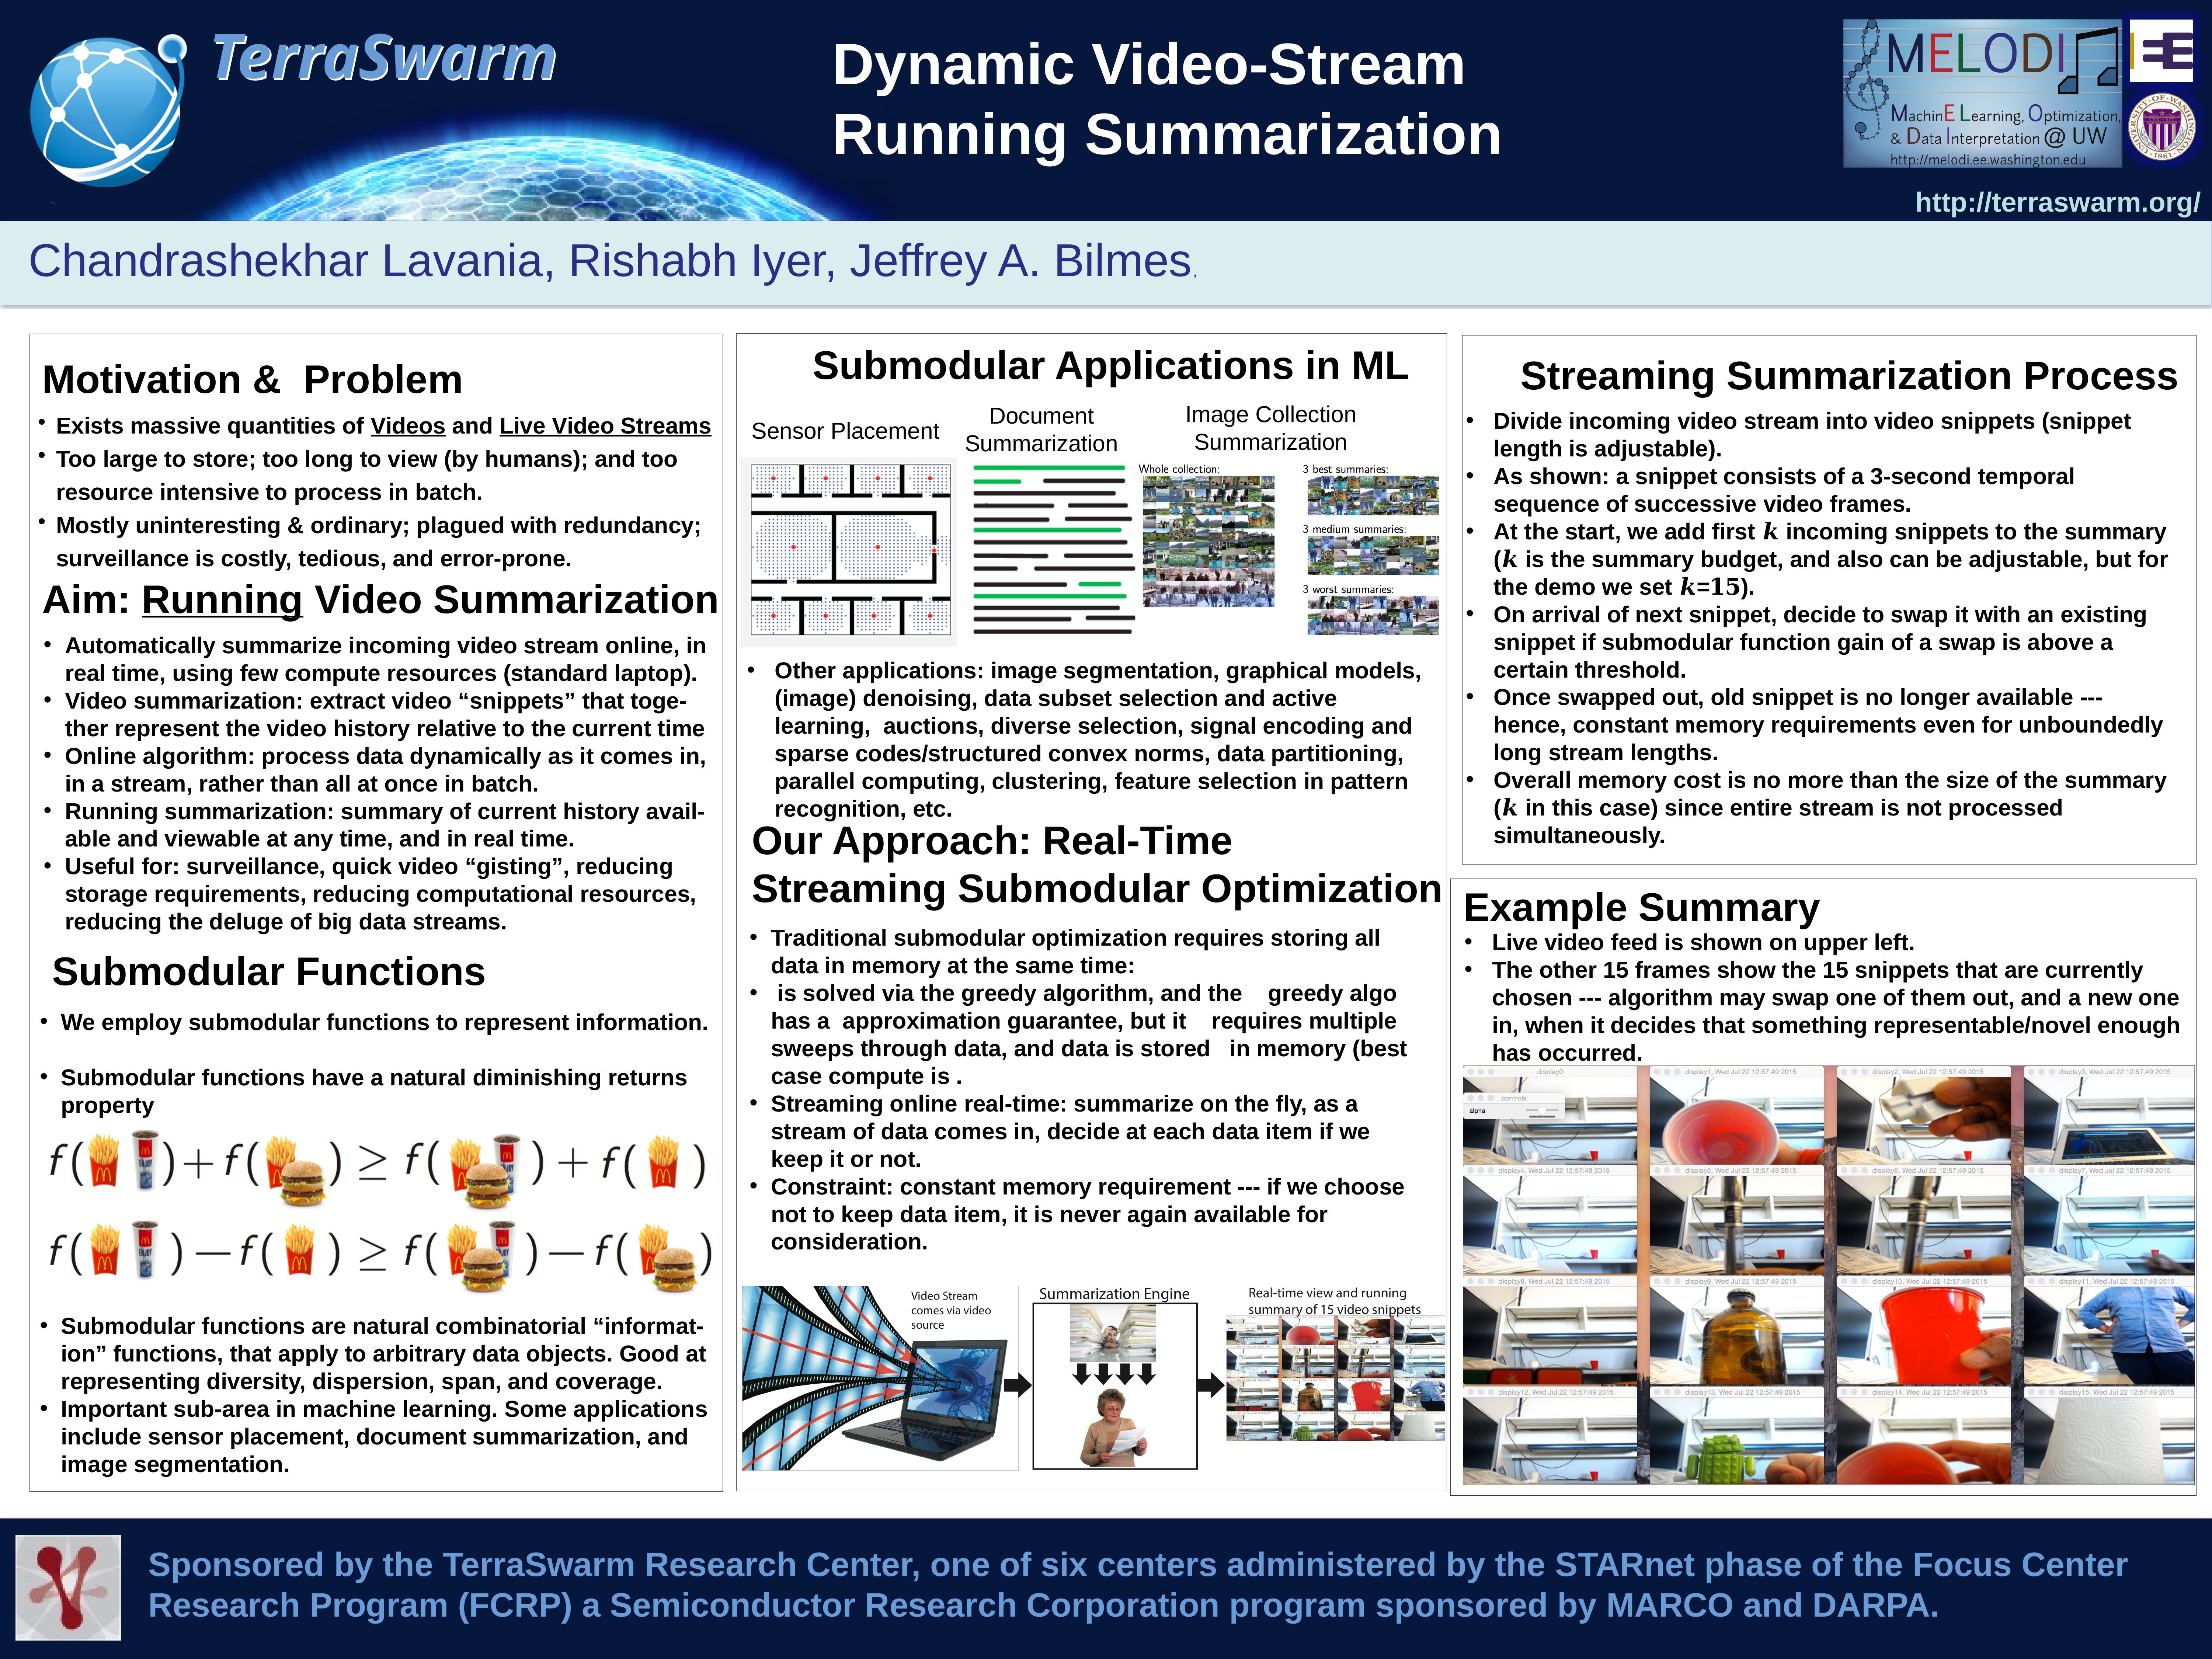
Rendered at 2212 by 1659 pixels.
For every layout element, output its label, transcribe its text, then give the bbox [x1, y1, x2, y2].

picture [2130, 19, 2193, 82]
text_box Image Collection Summarization [1172, 396, 1370, 458]
text_box Automatically summarize incoming video stream online, in real time, using few compute resources (standard laptop). Video summarization: extract video “snippets” that toge- ther represent the video history relative to the current time Online algorithm: process data dynamically as it comes in, in a stream, rather than all at once in batch. Running summarization: summary of current history avail-able and viewable at any time, and in real time. Useful for: surveillance, quick video “gisting”, reducing storage requirements, reducing computational resources, reducing the deluge of big data streams. [41, 627, 713, 954]
picture [741, 1285, 1445, 1471]
picture [958, 458, 1442, 649]
title Dynamic Video-Stream Running Summarization [832, 7, 2035, 185]
picture [1843, 18, 2122, 168]
text_box Exists massive quantities of Videos and Live Video Streams Too large to store; too long to view (by humans); and too resource intensive to process in batch. Mostly uninteresting & ordinary; plagued with redundancy; surveillance is costly, tedious, and error-prone. [35, 403, 723, 576]
text_box Aim: Running Video Summarization [39, 571, 723, 624]
text_box [1462, 335, 2197, 865]
text_box Sensor Placement [749, 413, 943, 446]
text_box [1450, 879, 2197, 1496]
picture [15, 1535, 121, 1641]
picture [741, 458, 957, 647]
text_box Document Summarization [943, 398, 1141, 459]
text_box [736, 333, 1447, 1491]
text_box Submodular Functions [52, 954, 487, 994]
text_box Streaming Summarization Process [1520, 349, 2180, 398]
text_box Our Approach: Real-Time Streaming Submodular Optimization [752, 824, 1443, 910]
picture [0, 0, 896, 221]
text_box Submodular Applications in ML [813, 339, 1410, 387]
text_box Divide incoming video stream into video snippets (snippet length is adjustable). As shown: a snippet consists of a 3-second temporal sequence of successive video frames. At the start, we add first 𝒌 incoming snippets to the summary (𝒌 is the summary budget, and also can be adjustable, but for the demo we set 𝒌=𝟏𝟓). On arrival of next snippet, decide to swap it with an existing snippet if submodular function gain of a swap is above a certain threshold. Once swapped out, old snippet is no longer available --- hence, constant memory requirements even for unboundedly long stream lengths. Overall memory cost is no more than the size of the summary (𝒌 in this case) since entire stream is not processed simultaneously. [1460, 403, 2181, 851]
text_box Motivation & Problem [39, 350, 466, 403]
text_box Other applications: image segmentation, graphical models, (image) denoising, data subset selection and active learning, auctions, diverse selection, signal encoding and sparse codes/structured convex norms, data partitioning, parallel computing, clustering, feature selection in pattern recognition, etc. [741, 653, 1445, 824]
picture [1463, 1065, 2195, 1485]
picture [46, 1221, 714, 1306]
picture [46, 1130, 708, 1216]
text_box [29, 334, 723, 1492]
picture [2128, 93, 2196, 161]
list Chandrashekhar Lavania, Rishabh Iyer, Jeffrey A. Bilmes, [28, 230, 1907, 299]
